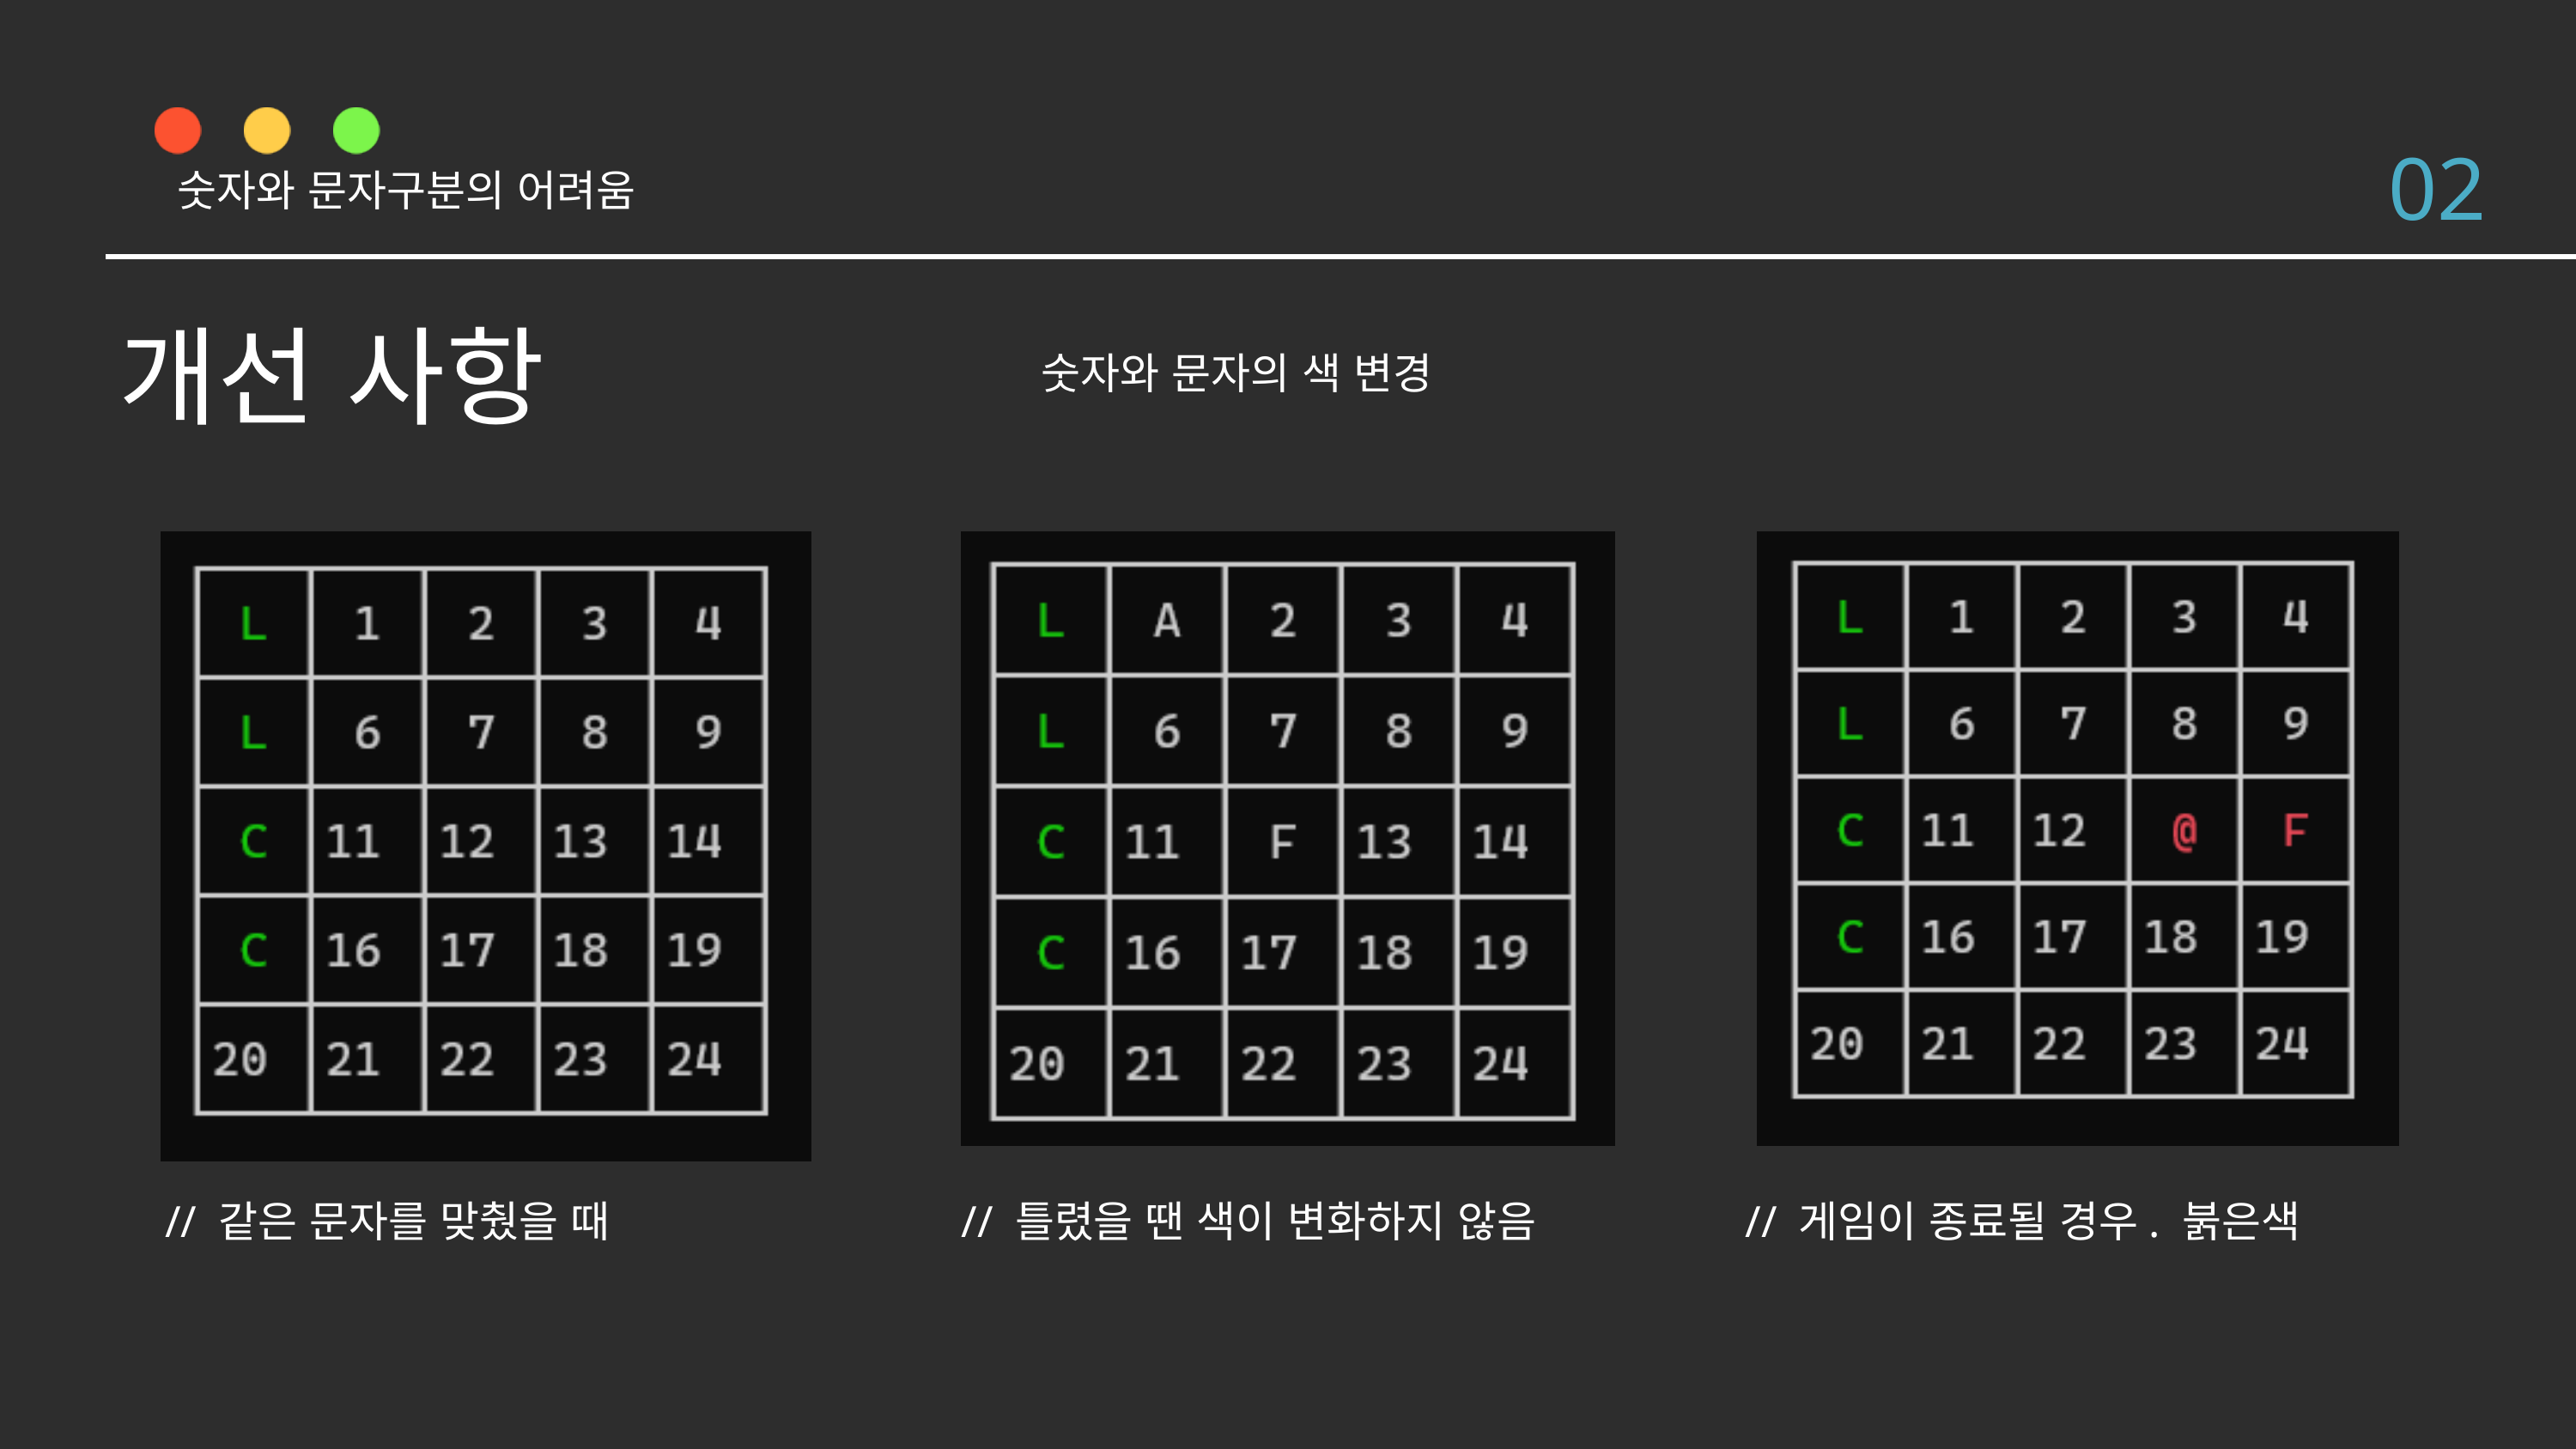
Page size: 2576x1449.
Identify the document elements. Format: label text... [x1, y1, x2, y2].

picture [961, 531, 1615, 1146]
picture [1756, 531, 2399, 1146]
text_box 02 [2375, 127, 2500, 244]
text_box // 게임이 종료될 경우. 붉은색 [1745, 1151, 2411, 1276]
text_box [154, 106, 380, 155]
text_box 숫자와 문자구분의 어려움 [164, 157, 649, 221]
text_box // 틀렸을 땐 색이 변화하지 않음 [961, 1151, 1627, 1276]
text_box 개선 사항 [106, 302, 1438, 445]
picture [160, 531, 812, 1161]
text_box 숫자와 문자의 색 변경 [1041, 302, 2473, 428]
text_box // 같은 문자를 맞췄을 때 [165, 1151, 831, 1276]
